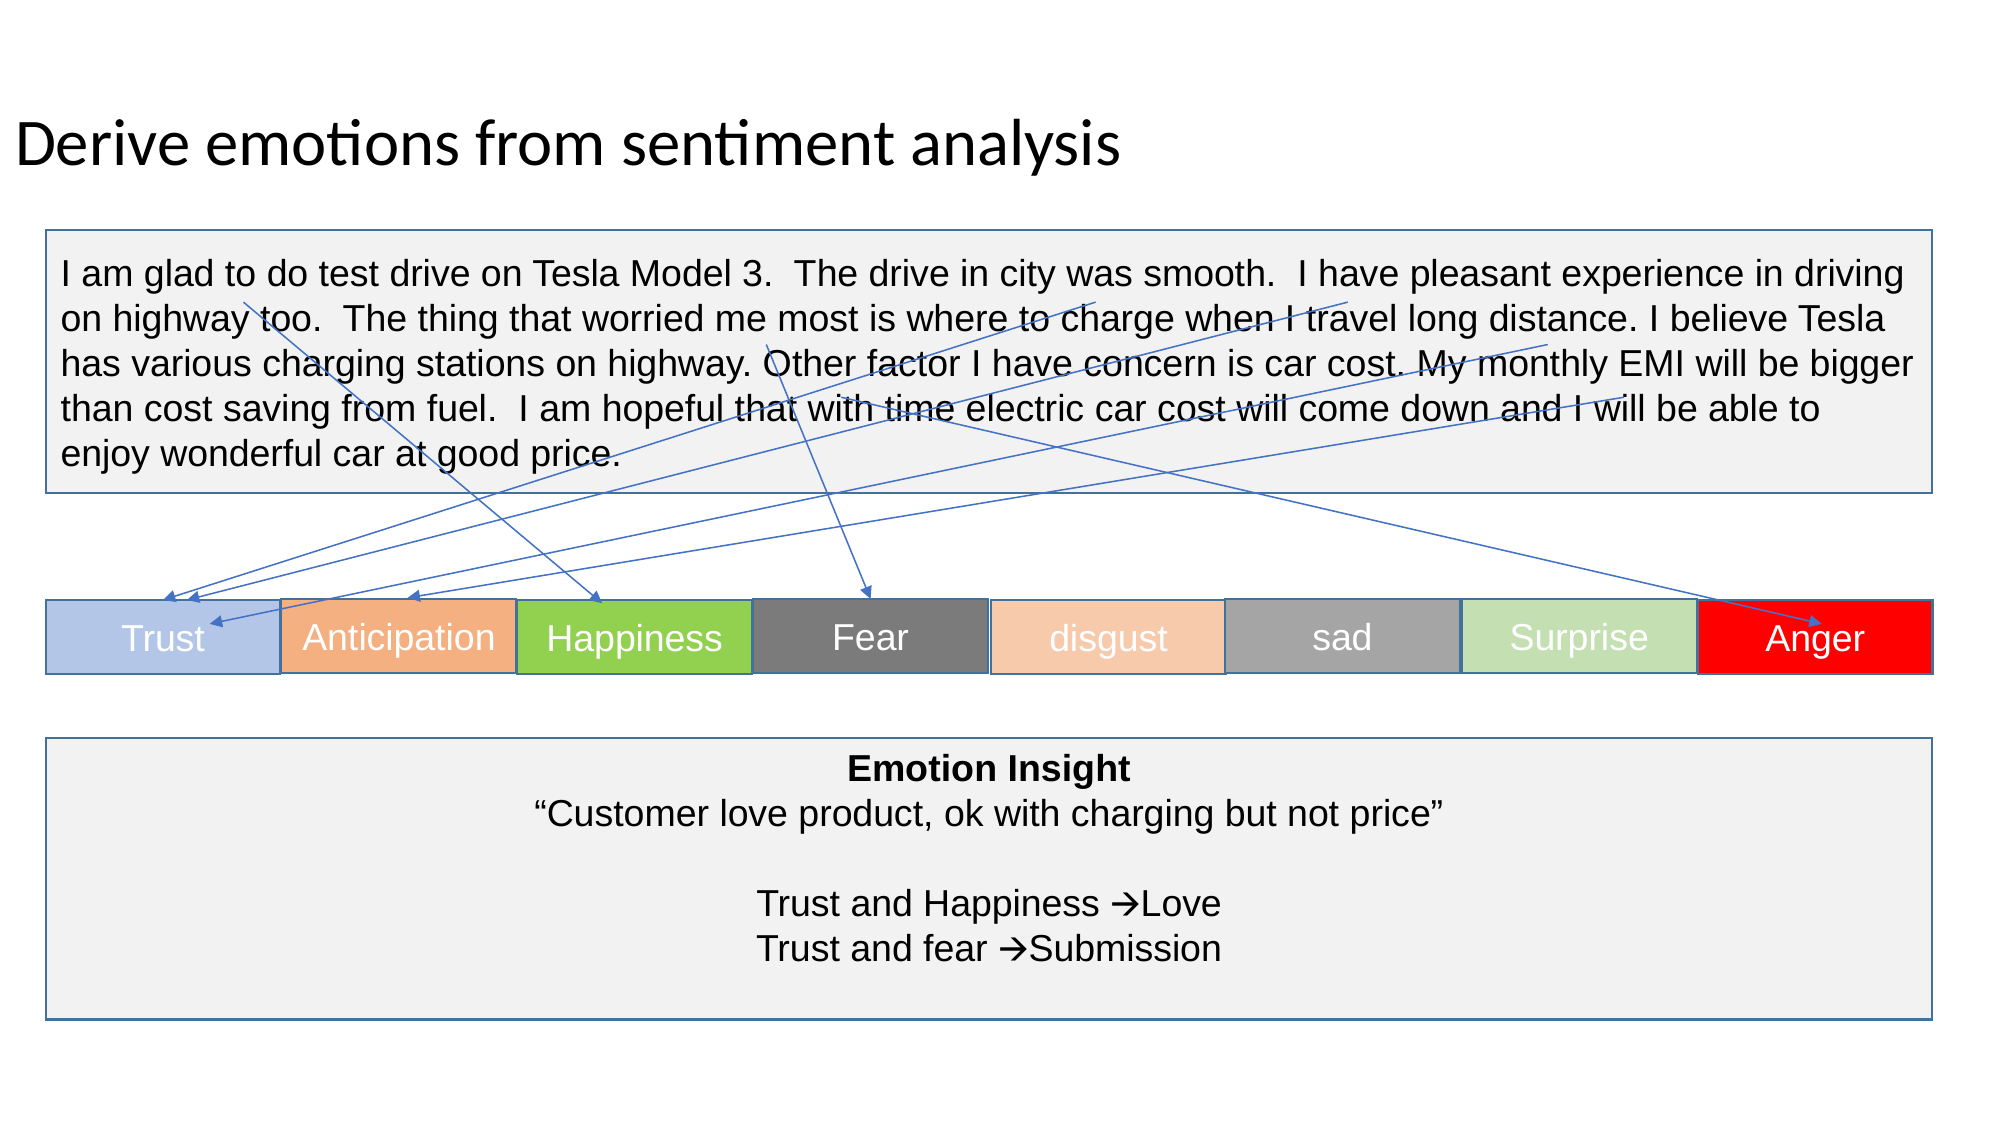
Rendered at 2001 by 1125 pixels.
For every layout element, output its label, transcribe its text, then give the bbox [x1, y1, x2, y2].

text_box Anticipation [281, 632, 517, 673]
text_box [162, 301, 185, 601]
text_box Surprise [1461, 633, 1697, 673]
text_box Happiness [517, 632, 753, 674]
text_box Anger [1697, 599, 1933, 674]
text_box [186, 301, 242, 601]
text_box sad [1224, 633, 1460, 673]
text_box Fear [753, 632, 988, 673]
text_box Emotion Insight “Customer love product, ok with charging but not price” Trust and Happiness 🡪Love Trust and fear 🡪Submission [45, 738, 1933, 1020]
text_box I am glad to do test drive on Tesla Model 3. The drive in city was smooth. I have pleasant experience in driving on highway too. The thing that worried me most is where to charge when I travel long distance. I believe Tesla has various charging stations on highway. Other factor I have concern is car cost. My monthly EMI will be bigger than cost saving from fuel. I am hopeful that with time electric car cost will come down and I will be able to enjoy wonderful car at good price. [45, 230, 1933, 494]
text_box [209, 344, 1548, 625]
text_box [603, 301, 1349, 342]
text_box disgust [991, 633, 1226, 674]
text_box Trust [45, 599, 281, 674]
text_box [243, 301, 603, 342]
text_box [1554, 396, 1822, 625]
title Derive emotions from sentiment analysis [0, 76, 1725, 188]
